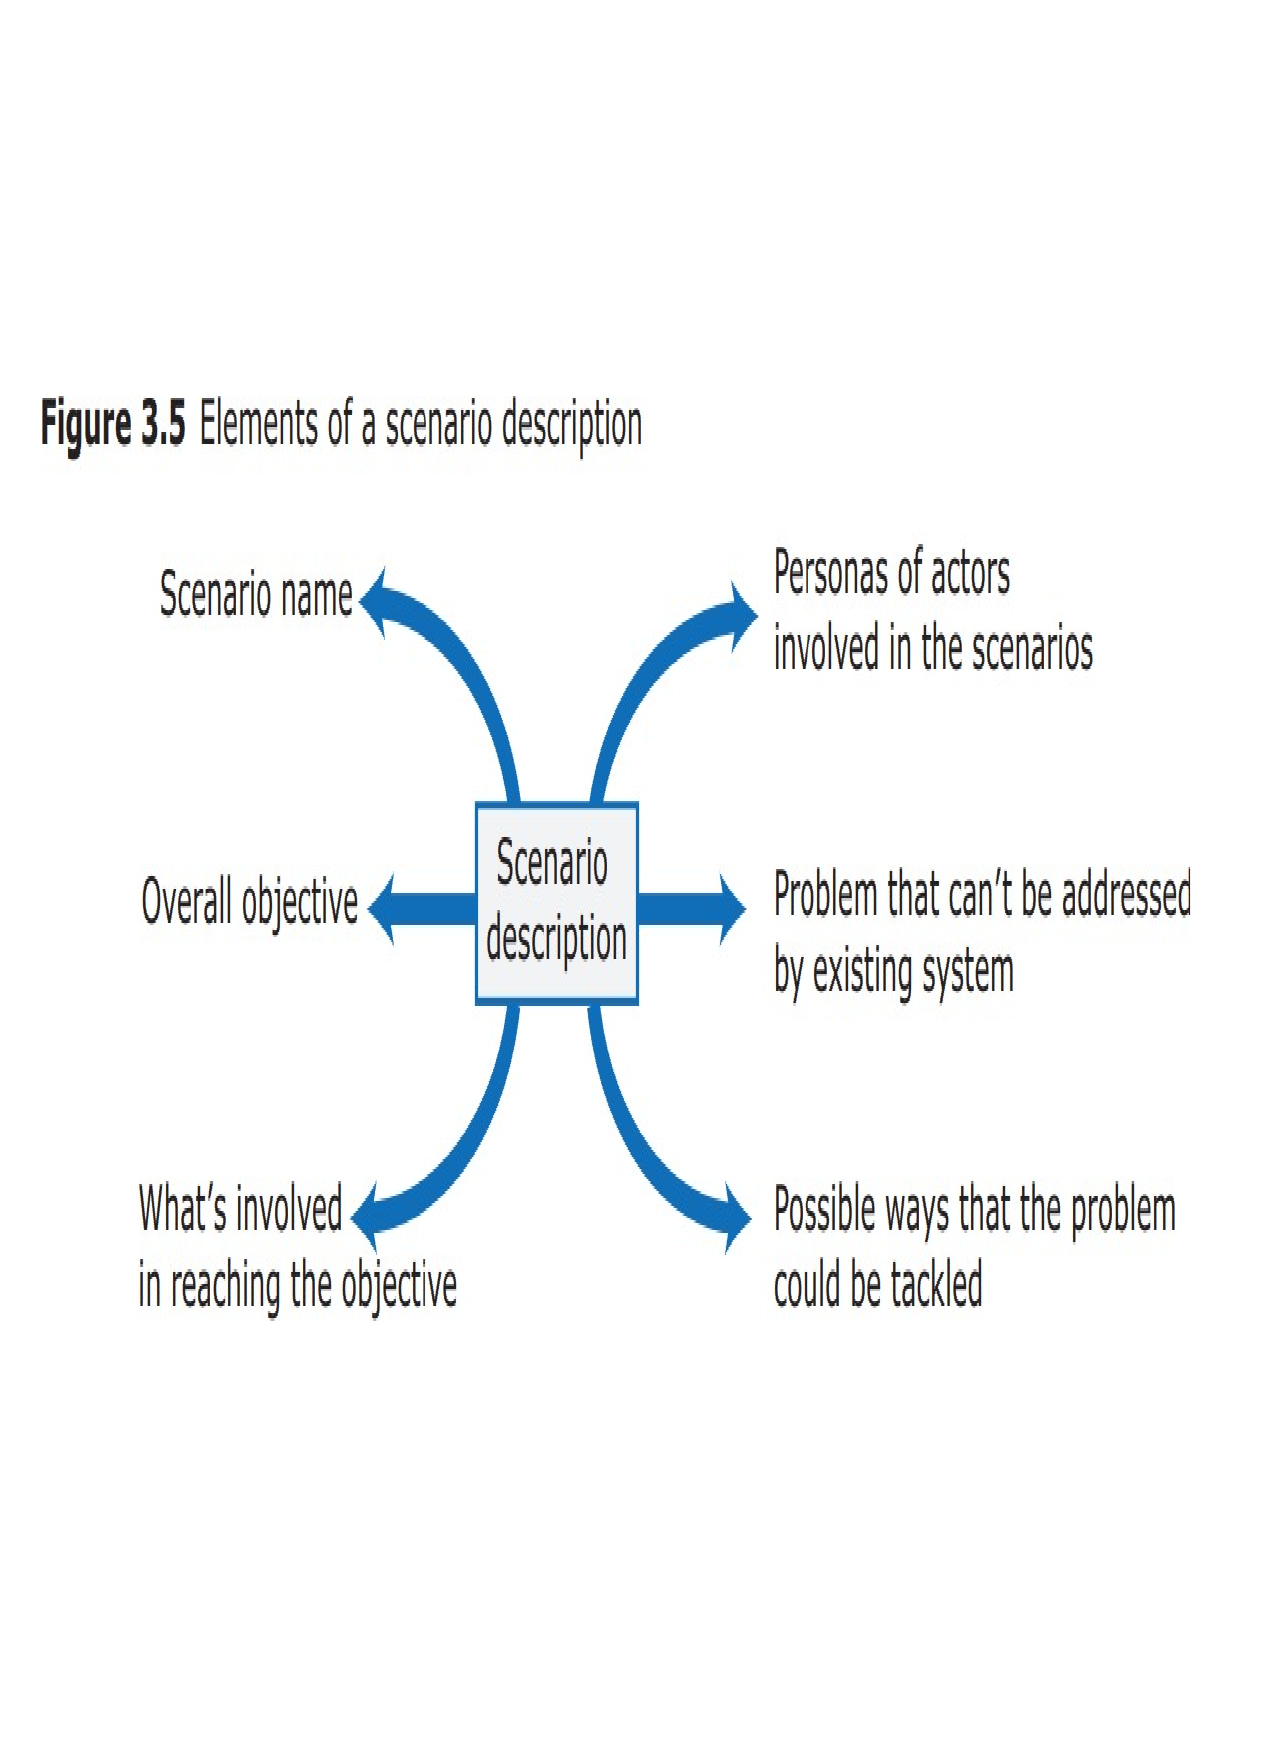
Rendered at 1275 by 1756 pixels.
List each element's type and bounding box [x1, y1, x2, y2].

text_box [41, 396, 1191, 1321]
